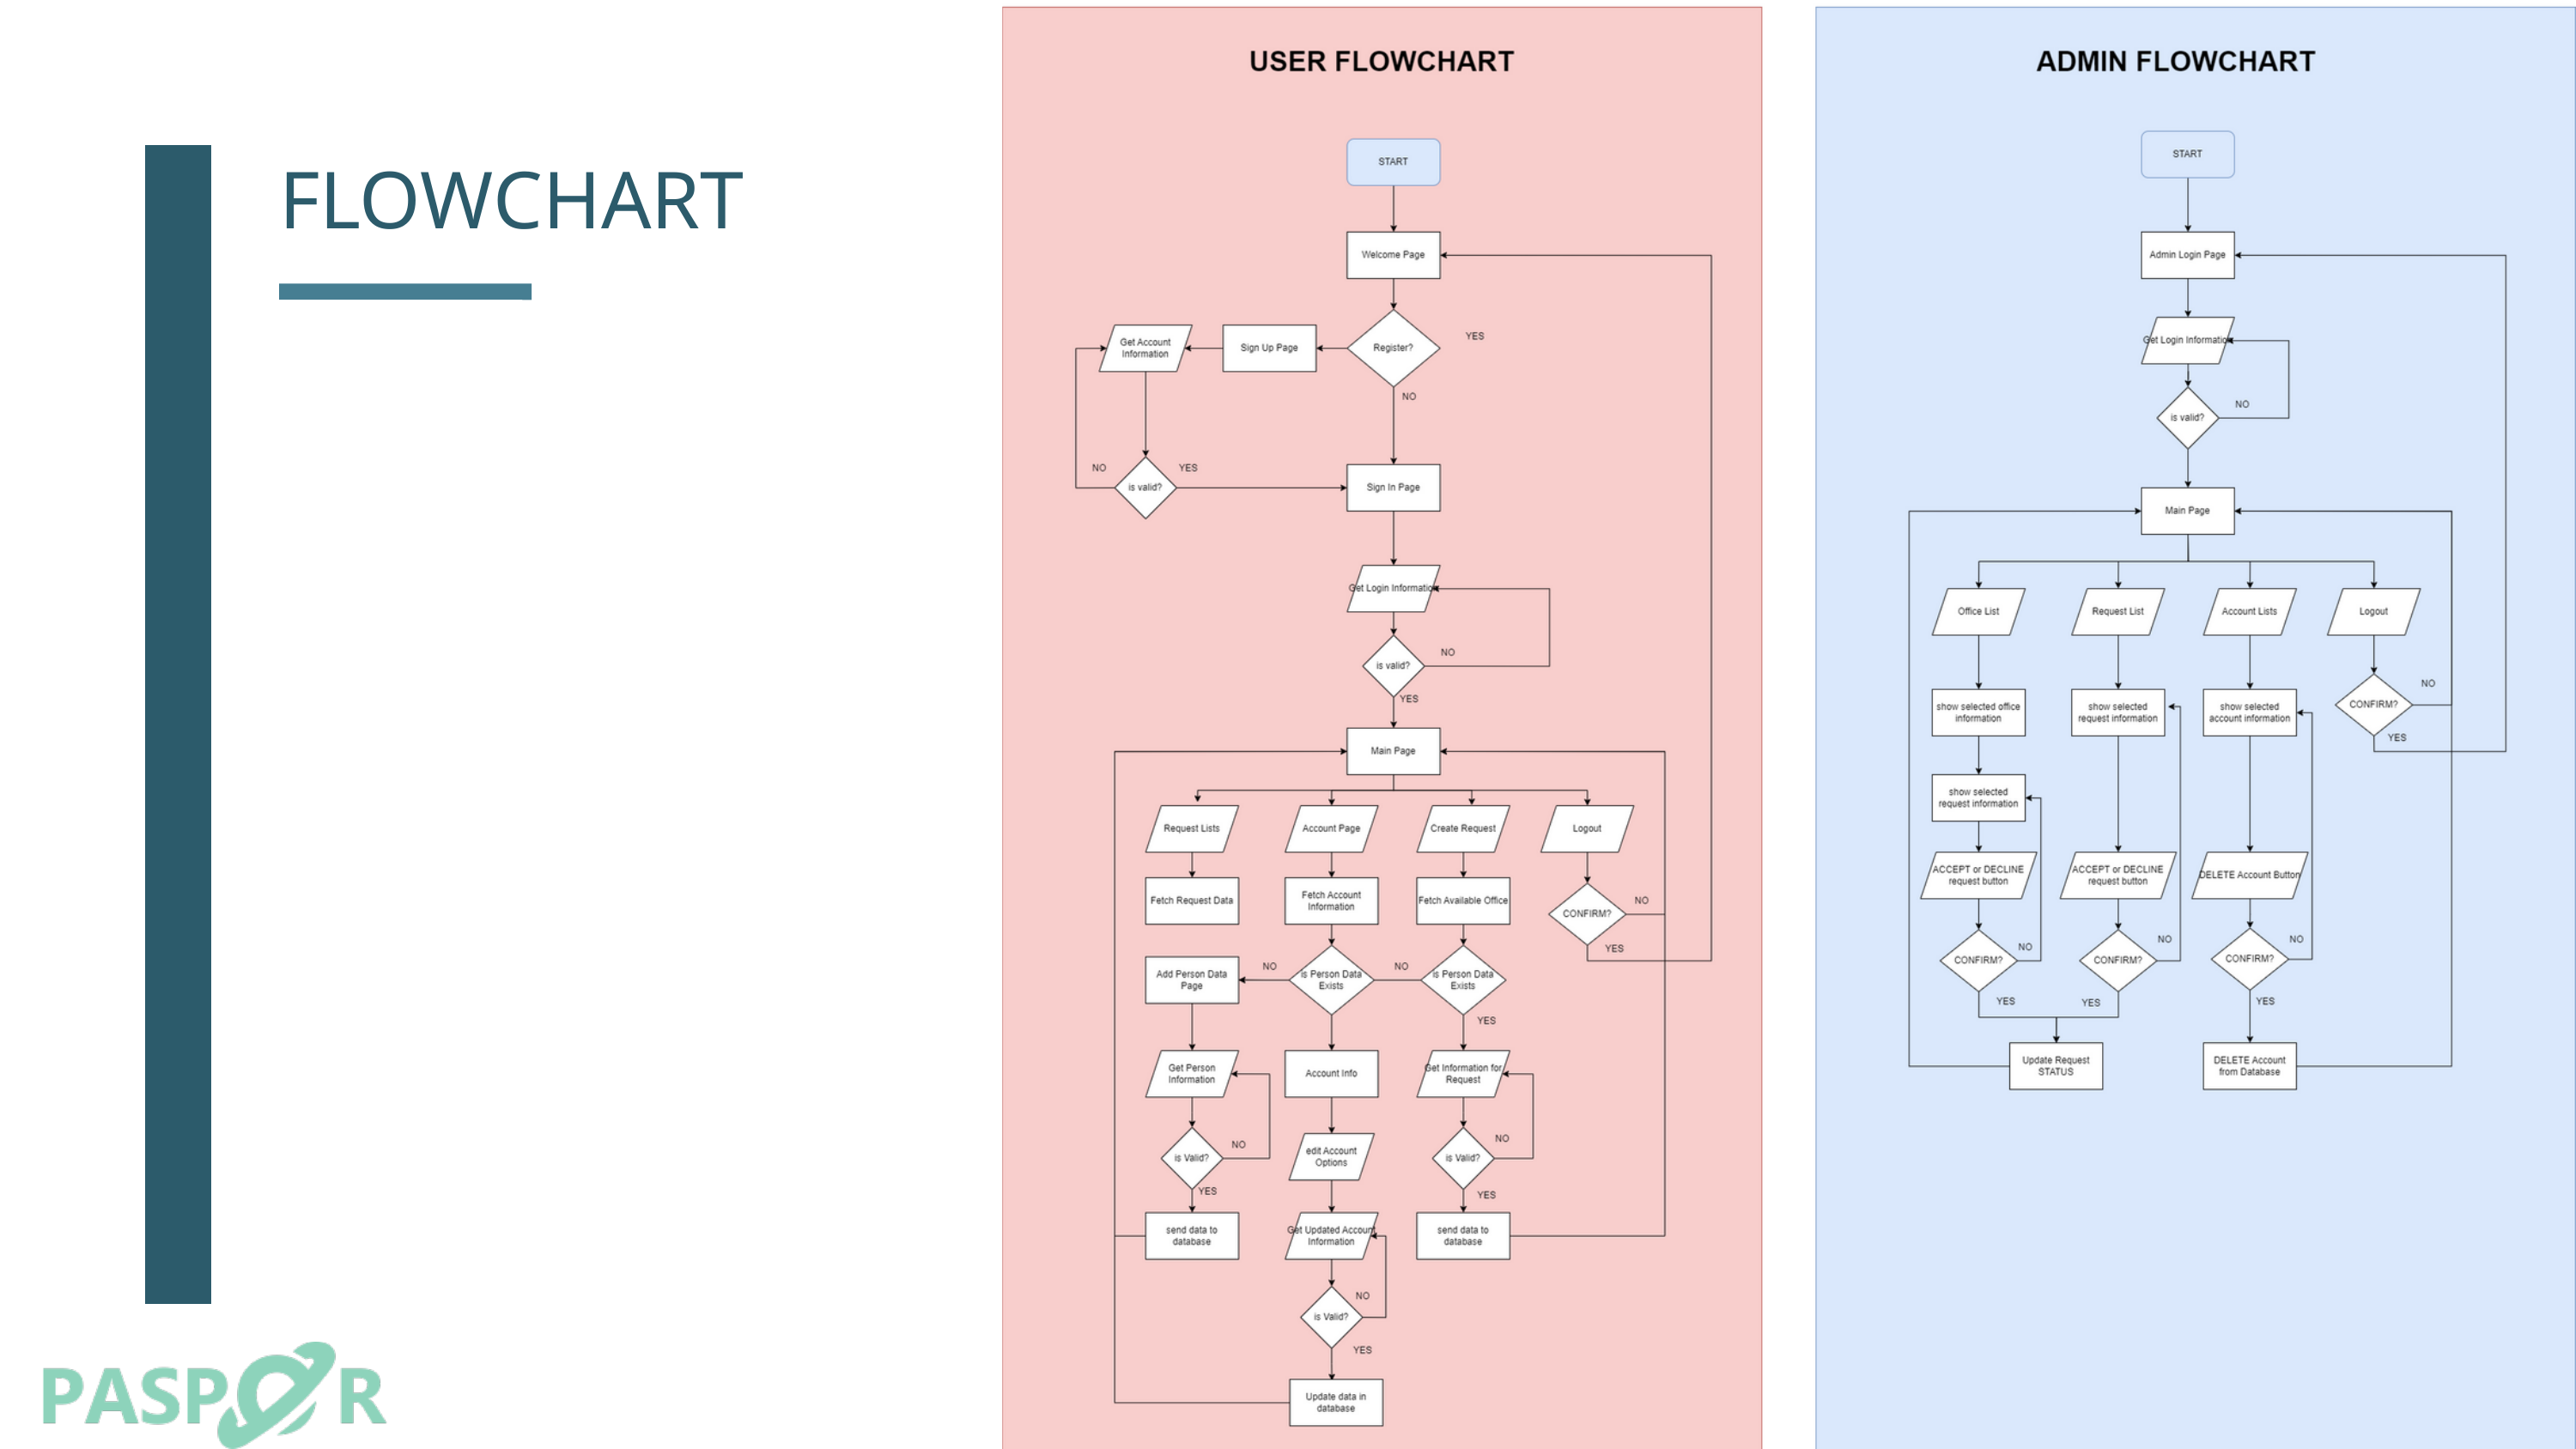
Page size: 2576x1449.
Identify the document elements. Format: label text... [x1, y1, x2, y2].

text_box [1002, 0, 2576, 1449]
text_box [27, 1342, 395, 1449]
text_box FLOWCHART [279, 134, 1327, 245]
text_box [144, 144, 211, 1304]
